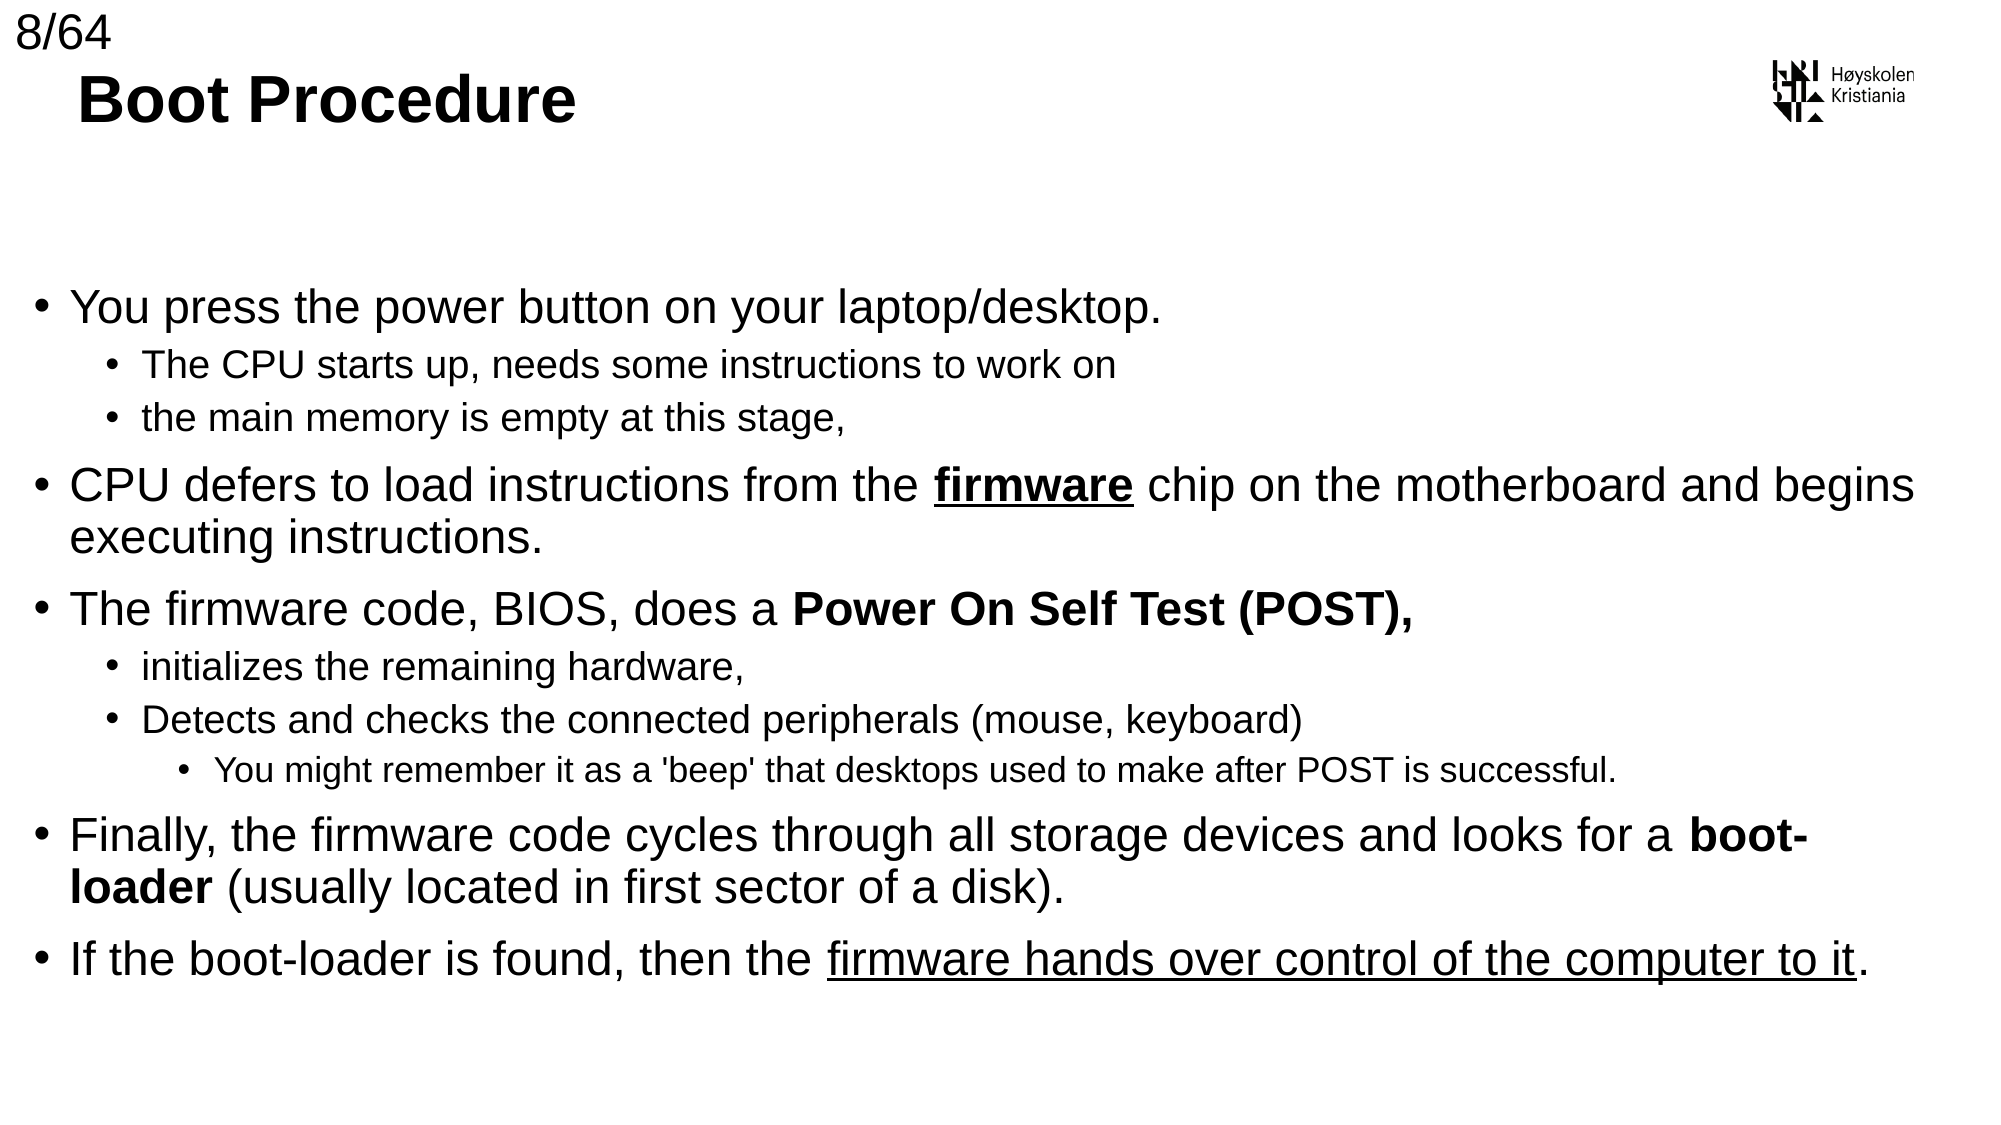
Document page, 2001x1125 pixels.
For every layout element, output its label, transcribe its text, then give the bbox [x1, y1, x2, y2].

title Boot Procedure [62, 57, 1722, 274]
list You press the power button on your laptop/desktop. The CPU starts up, needs some instructions to work on the main memory is empty at this stage, CPU defers to load instructions from the firmware chip on the motherboard and begins executing instructions. The firmware code, BIOS, does a Power On Self Test (POST), initializes the remaining hardware, Detects and checks the connected peripherals (mouse, keyboard) You might remember it as a 'beep' that desktops used to make after POST is successful. Finally, the firmware code cycles through all storage devices and looks for a boot-loader (usually located in first sector of a disk). If the boot-loader is found, then the firmware hands over control of the computer to it. [18, 274, 1937, 1057]
text_box 8/64 [0, 0, 208, 74]
